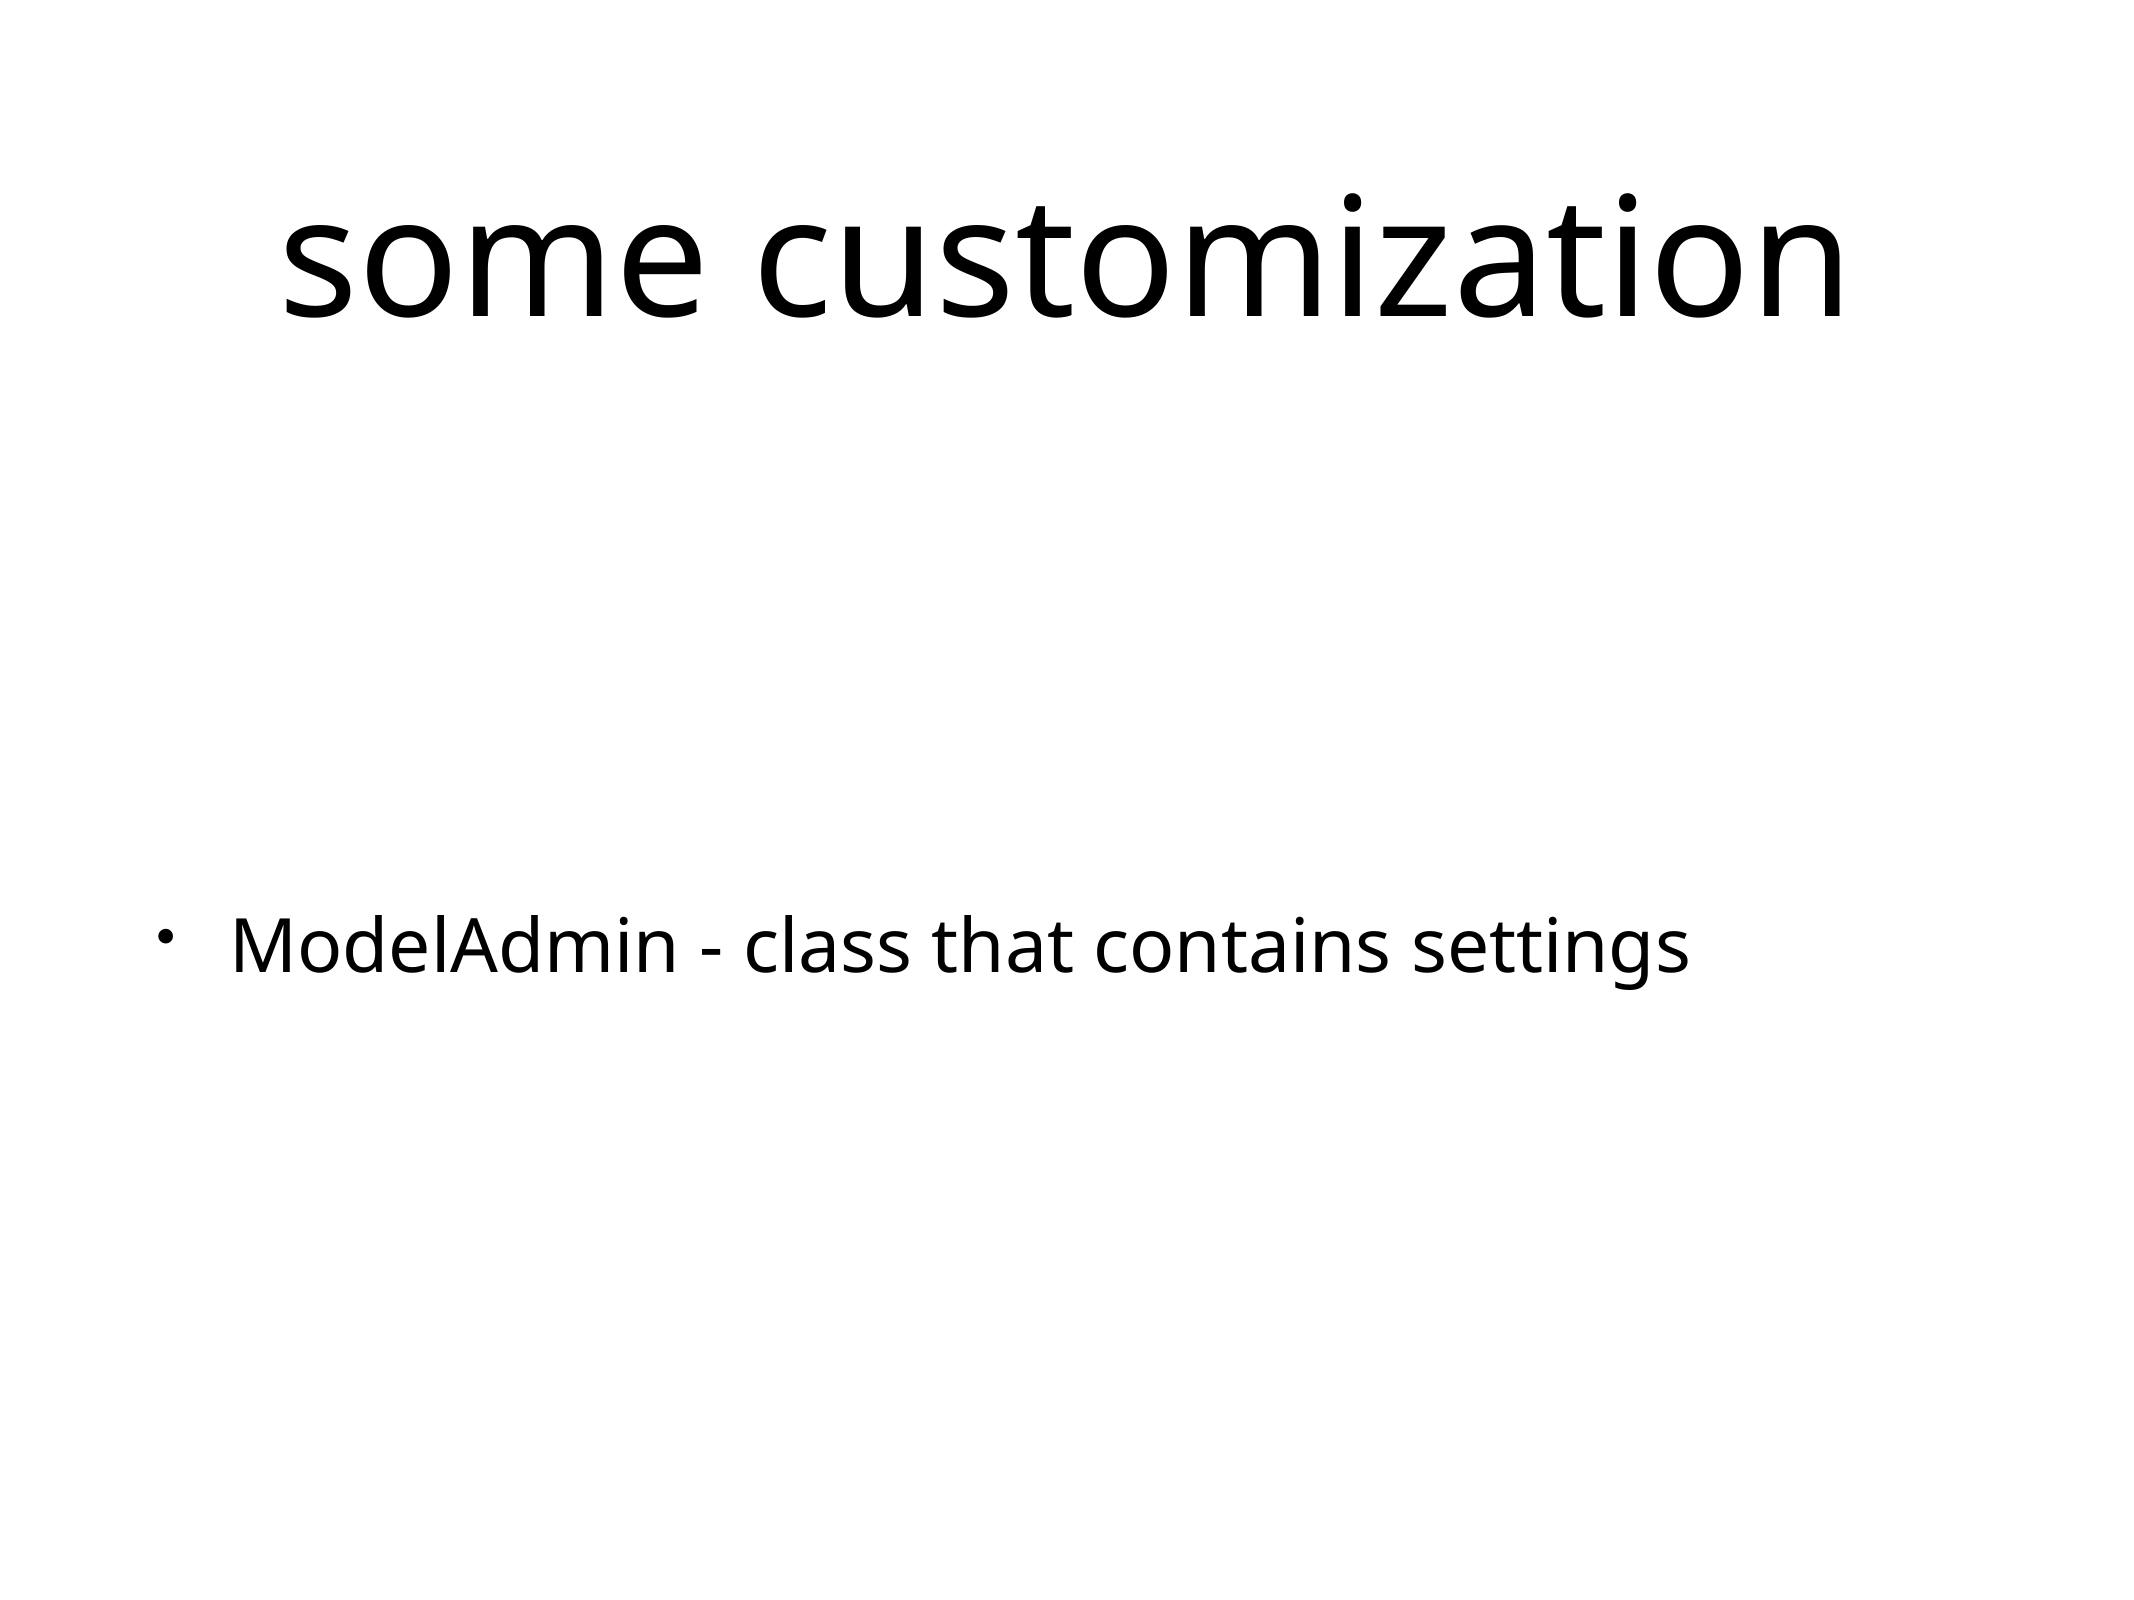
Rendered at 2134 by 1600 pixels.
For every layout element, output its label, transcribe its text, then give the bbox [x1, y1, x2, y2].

title some customization [155, 72, 1978, 426]
list ModelAdmin - class that contains settings [155, 426, 1978, 1459]
